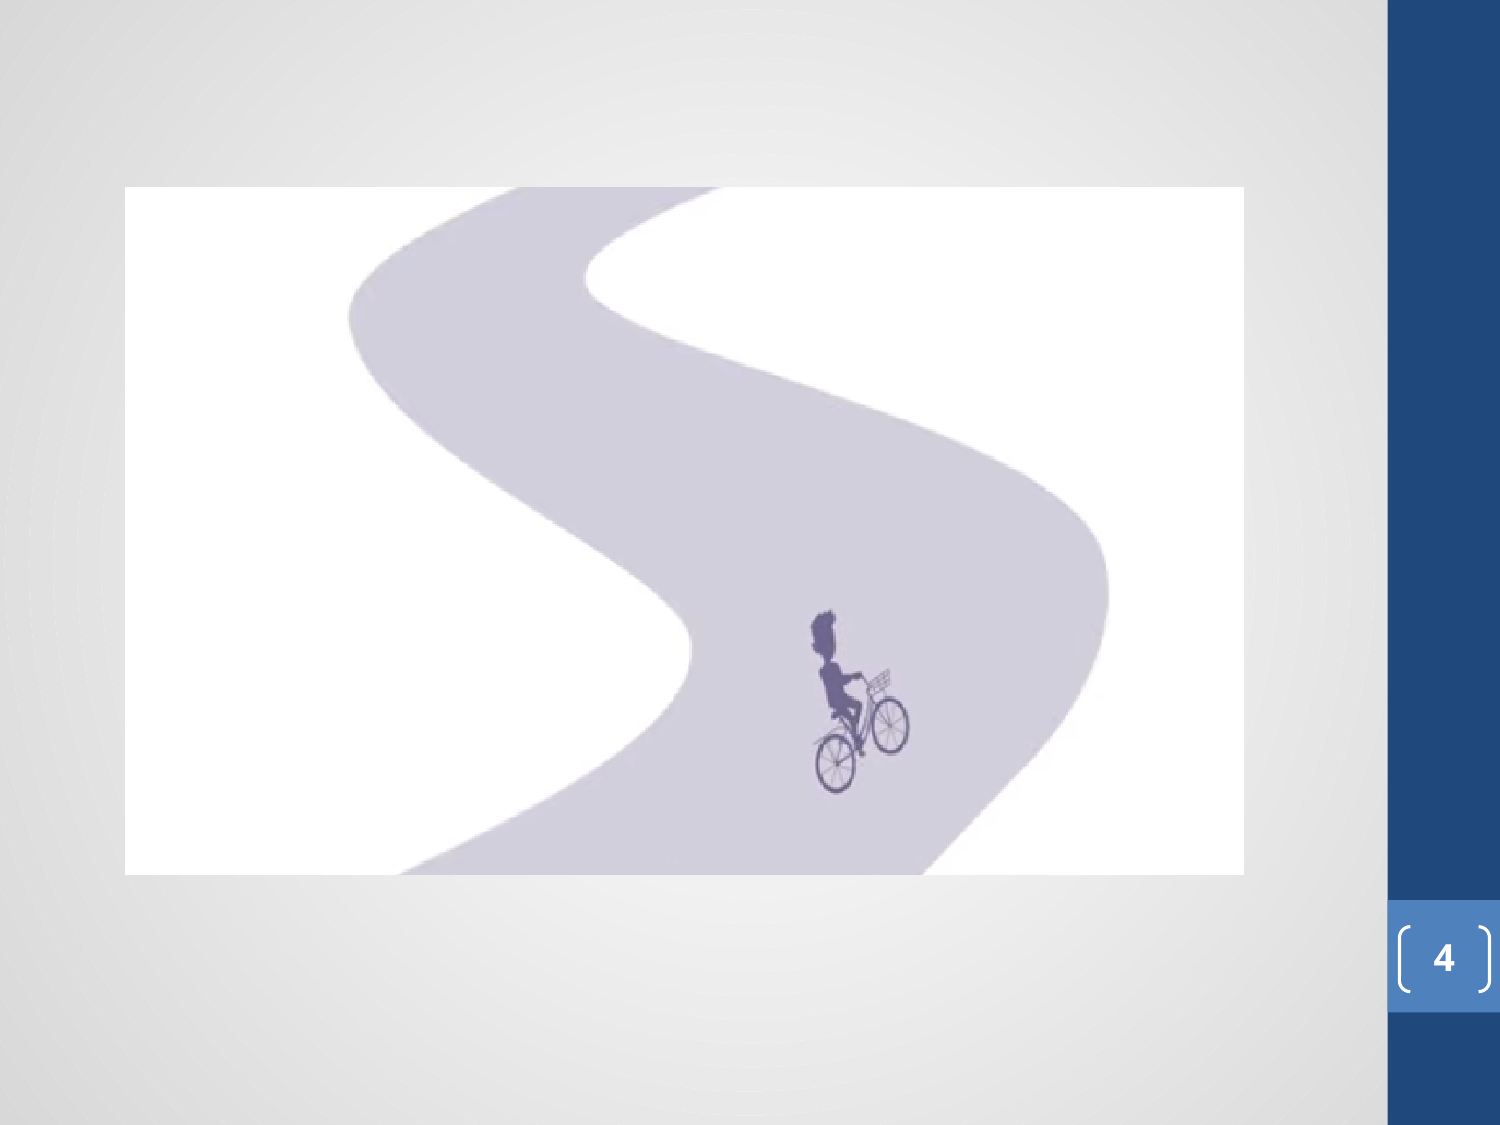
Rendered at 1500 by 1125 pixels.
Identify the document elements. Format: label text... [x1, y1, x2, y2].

slide_number ‹#› [1397, 925, 1492, 994]
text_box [124, 187, 1245, 875]
